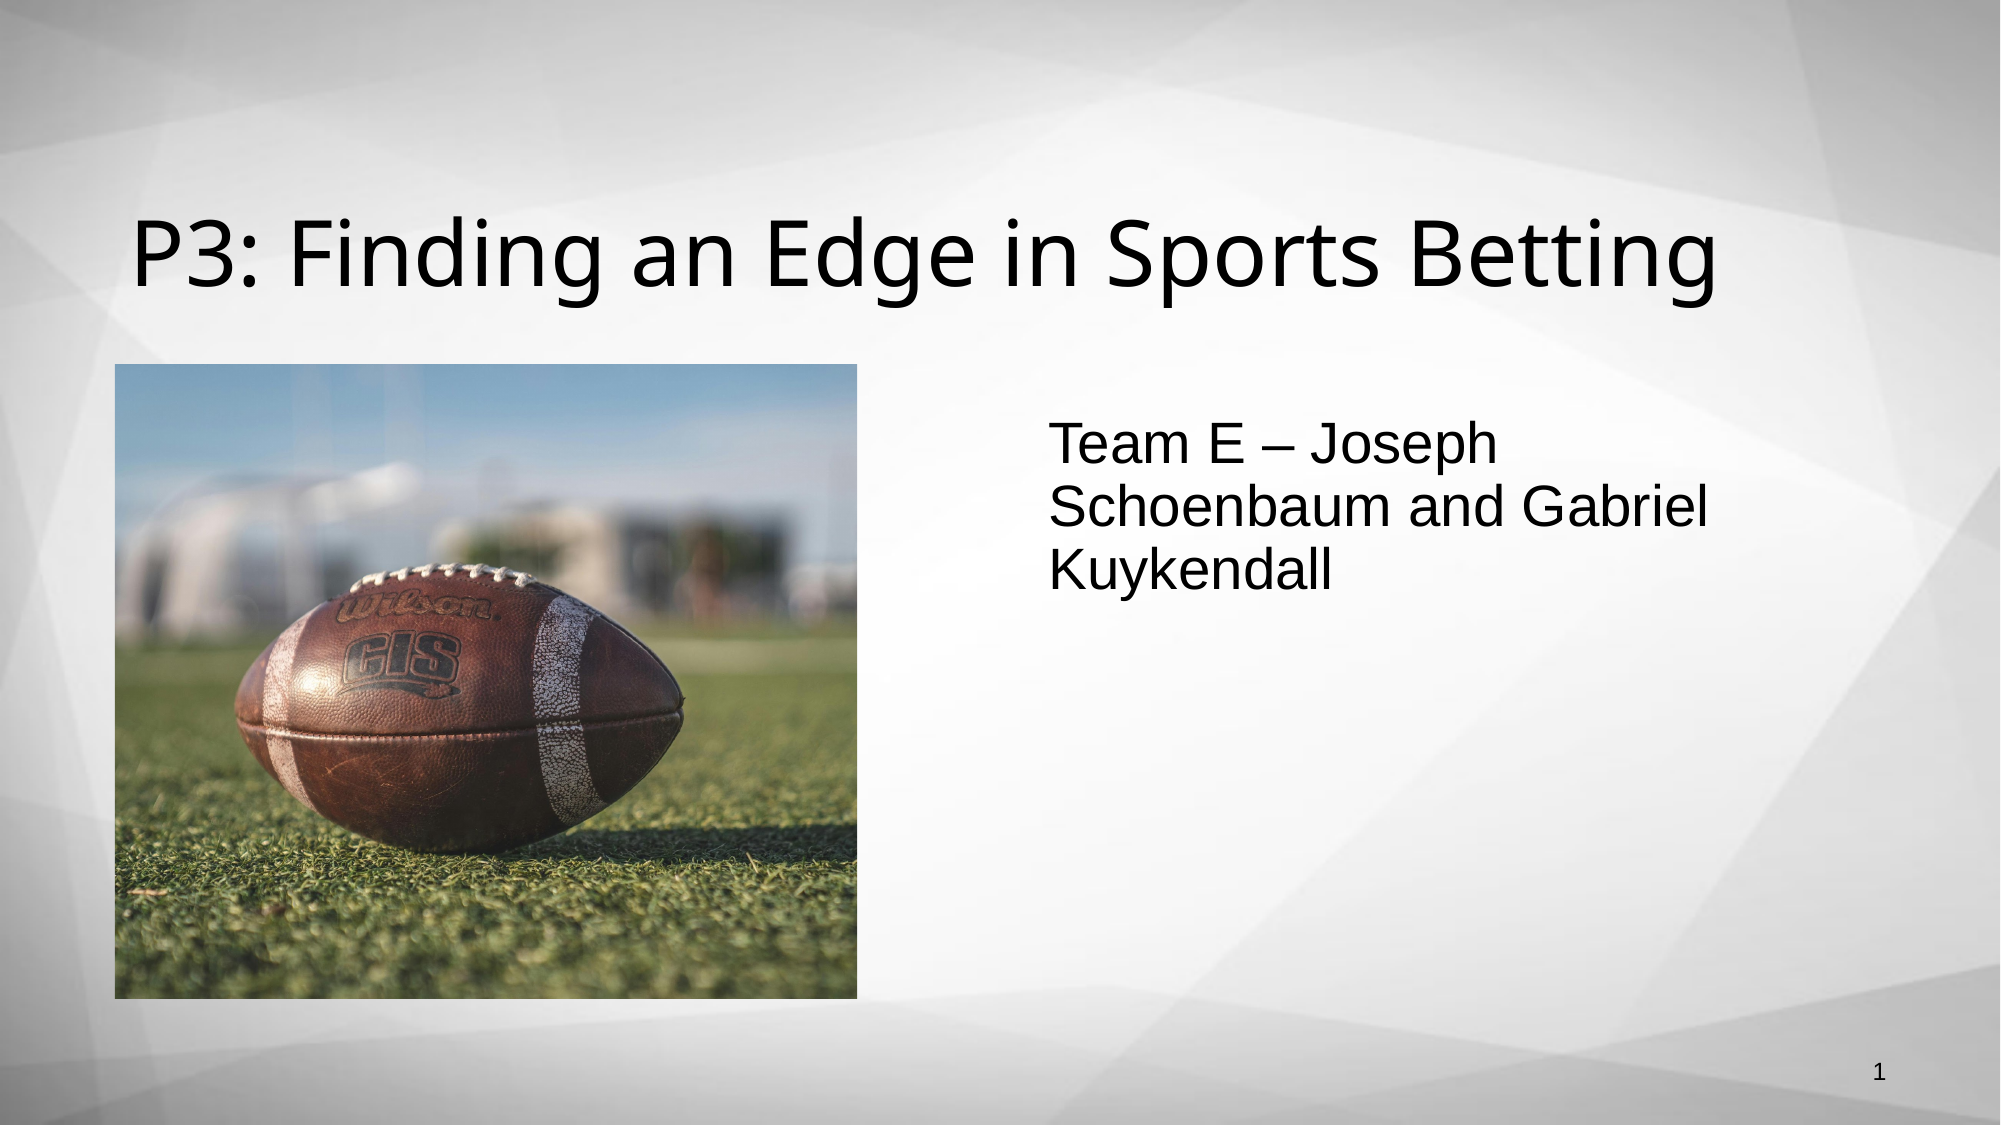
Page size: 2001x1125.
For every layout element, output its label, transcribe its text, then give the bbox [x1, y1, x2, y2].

picture [0, 0, 2001, 1125]
list Team E – Joseph Schoenbaum and Gabriel Kuykendall [1033, 406, 1869, 1121]
slide_number 1 [1869, 1042, 1902, 1103]
title P3: Finding an Edge in Sports Betting [114, 149, 1869, 365]
